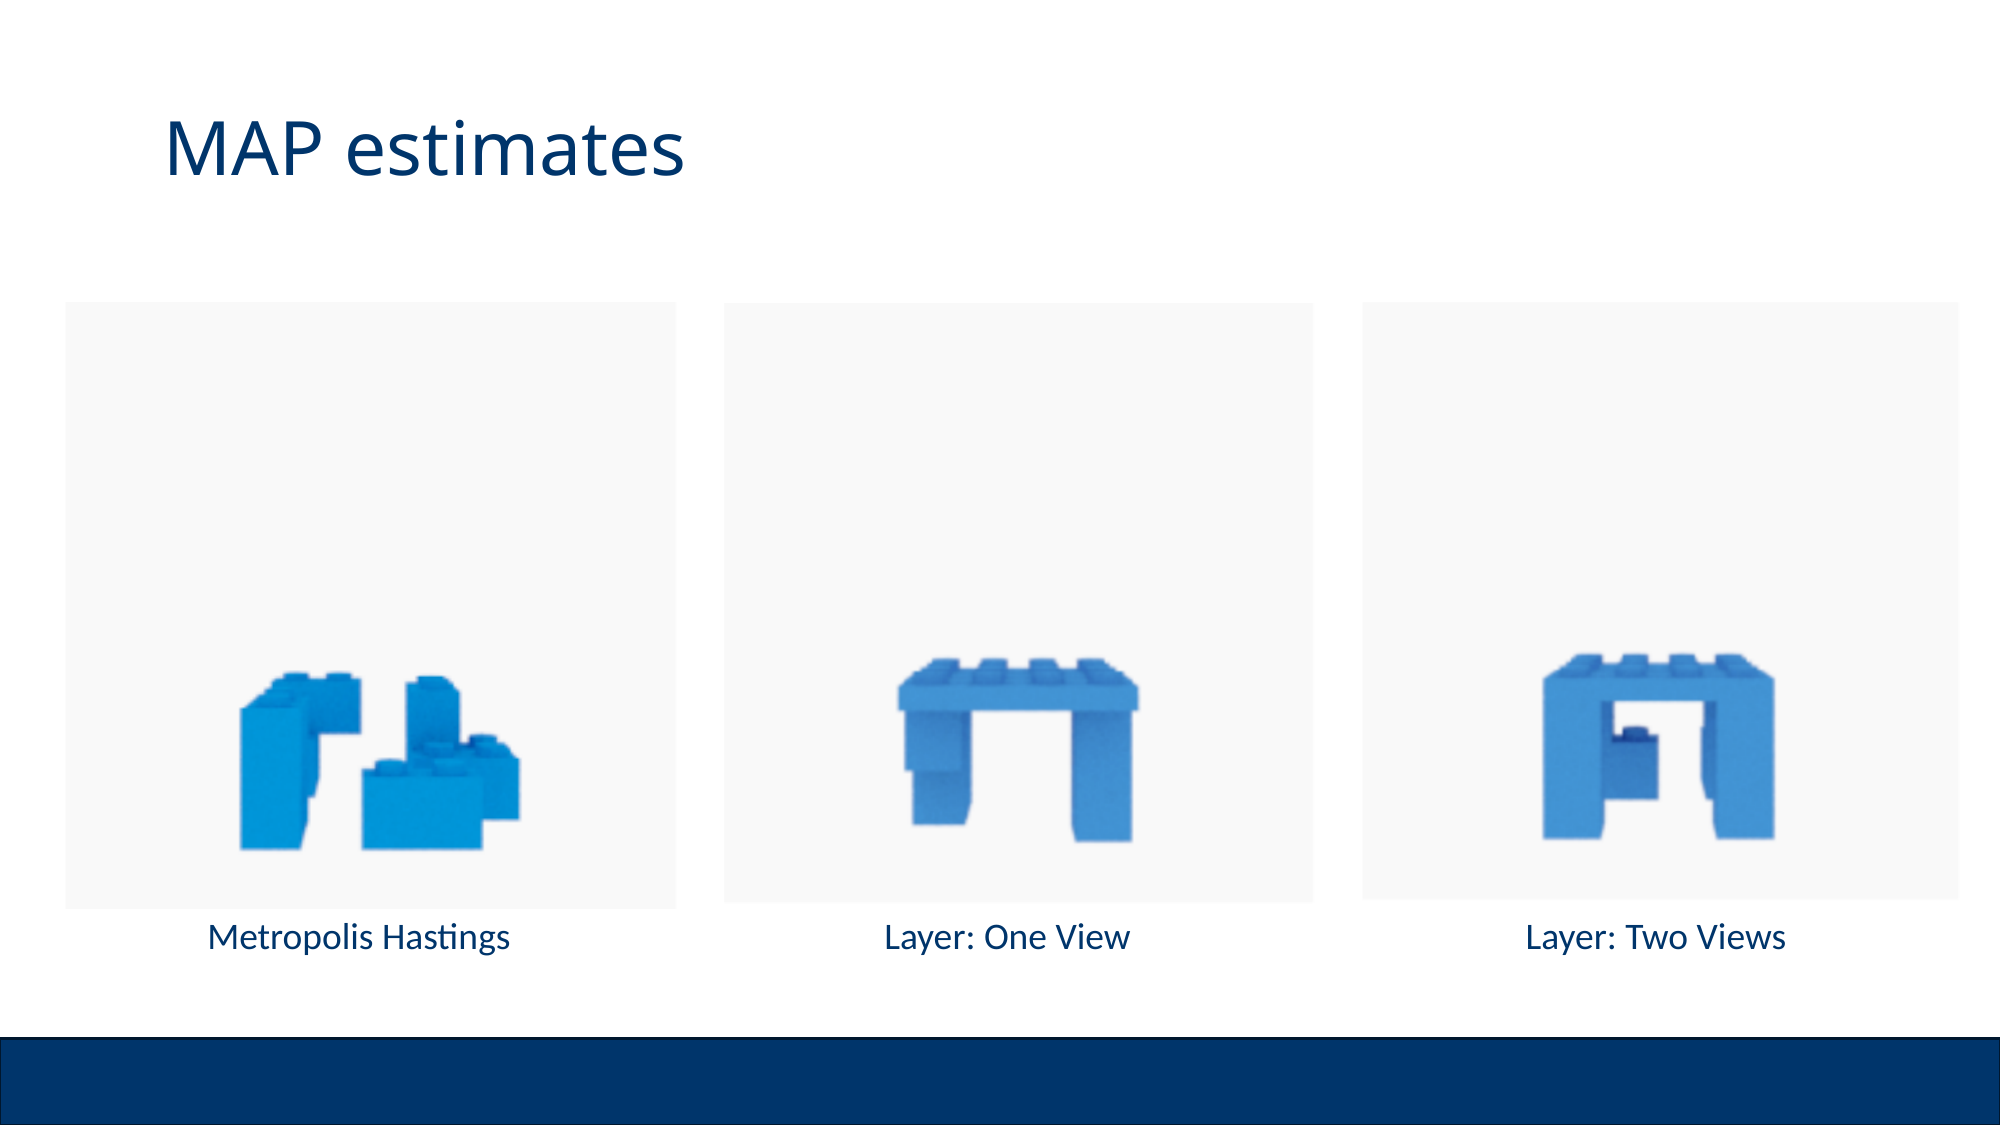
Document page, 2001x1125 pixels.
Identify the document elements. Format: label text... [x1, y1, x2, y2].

text_box [0, 1037, 2000, 1125]
text_box Metropolis Hastings [192, 909, 551, 965]
picture [724, 303, 1318, 905]
picture [1362, 302, 1961, 904]
text_box MAP estimates [148, 93, 1828, 199]
text_box Layer: Two Views [1510, 904, 1813, 965]
text_box Layer: One View [869, 905, 1172, 965]
picture [65, 302, 679, 909]
